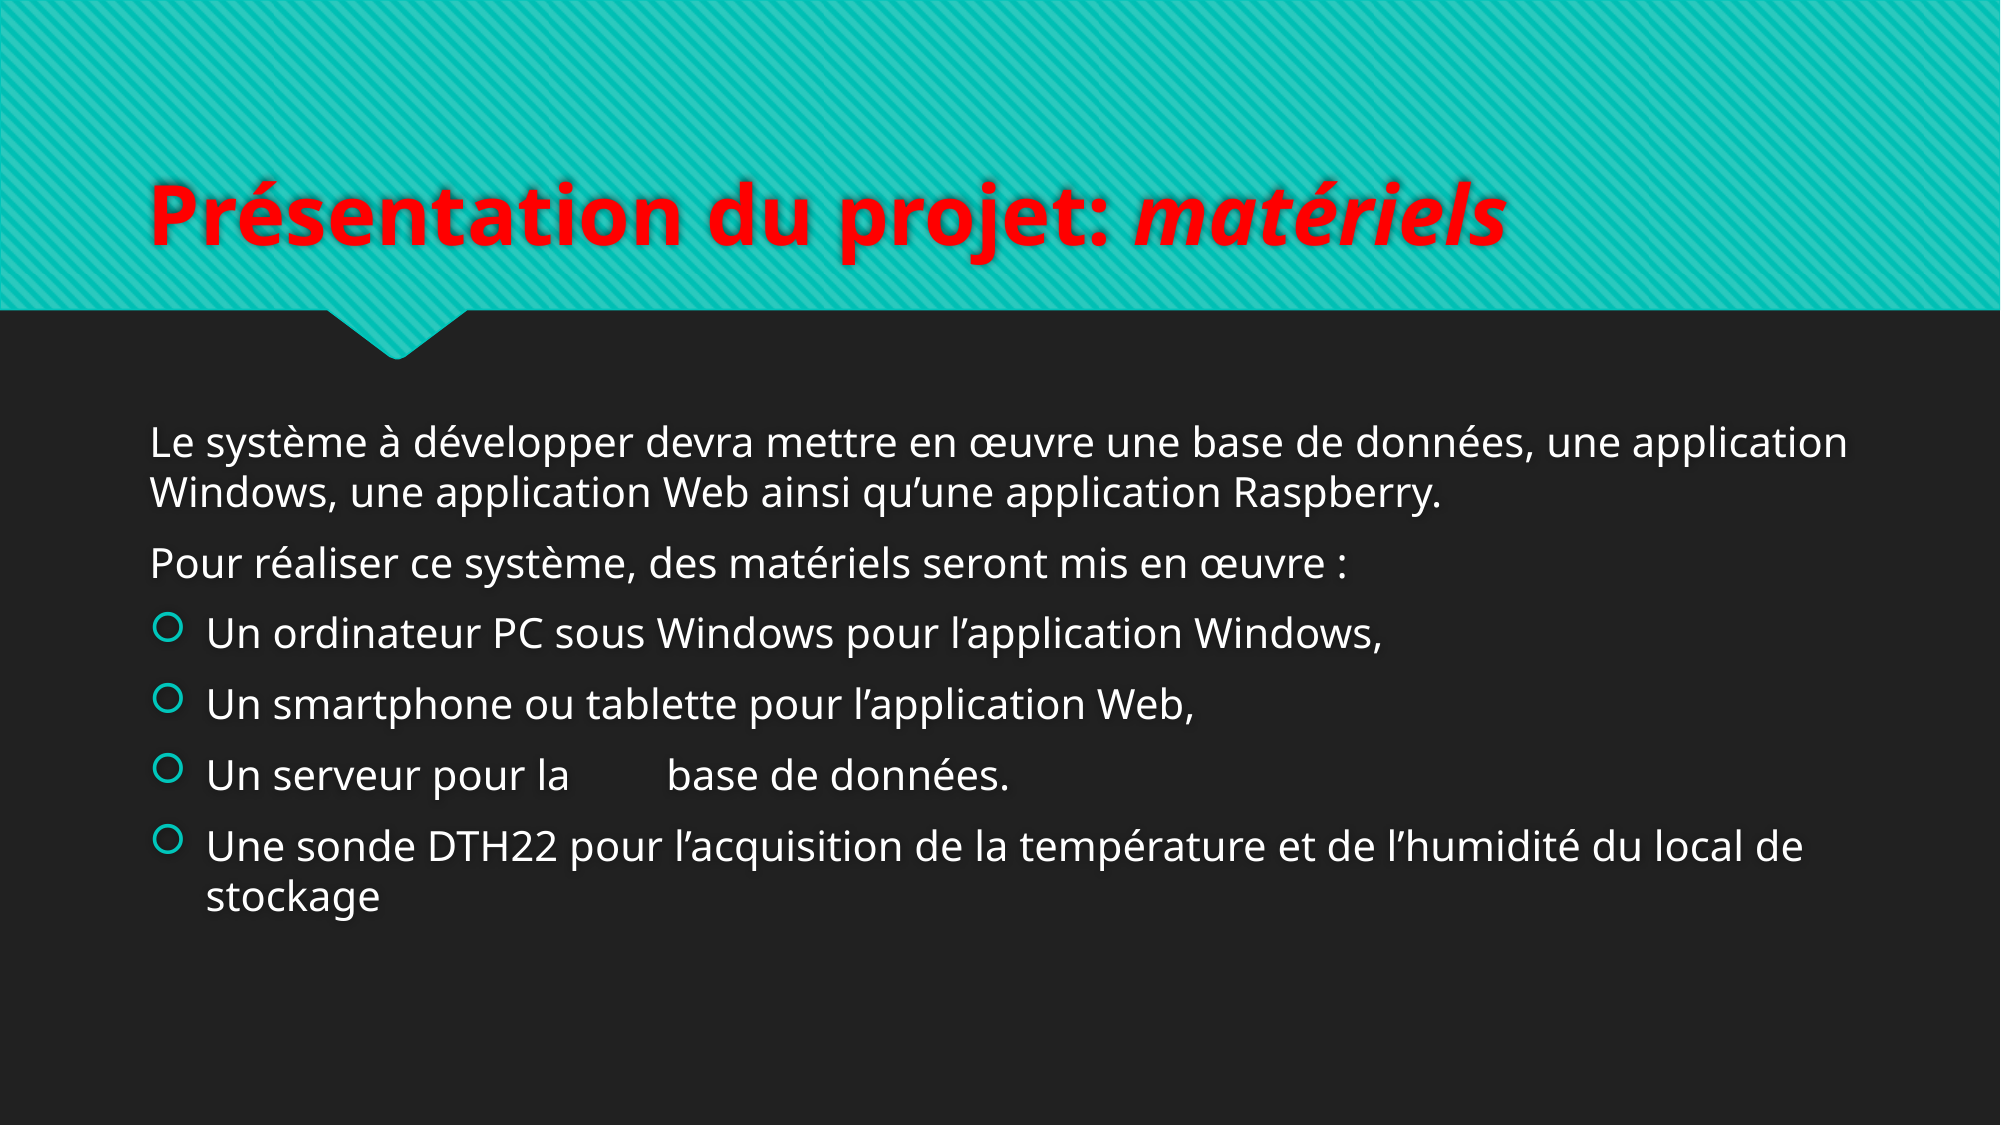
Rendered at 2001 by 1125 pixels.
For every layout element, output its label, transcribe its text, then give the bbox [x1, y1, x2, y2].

list Le système à développer devra mettre en œuvre une base de données, une application Windows, une application Web ainsi qu’une application Raspberry. Pour réaliser ce système, des matériels seront mis en œuvre : Un ordinateur PC sous Windows pour l’application Windows, Un smartphone ou tablette pour l’application Web, Un serveur pour la base de données. Une sonde DTH22 pour l’acquisition de la température et de l’humidité du local de stockage [134, 348, 1866, 1052]
title Présentation du projet: matériels [132, 73, 1537, 270]
